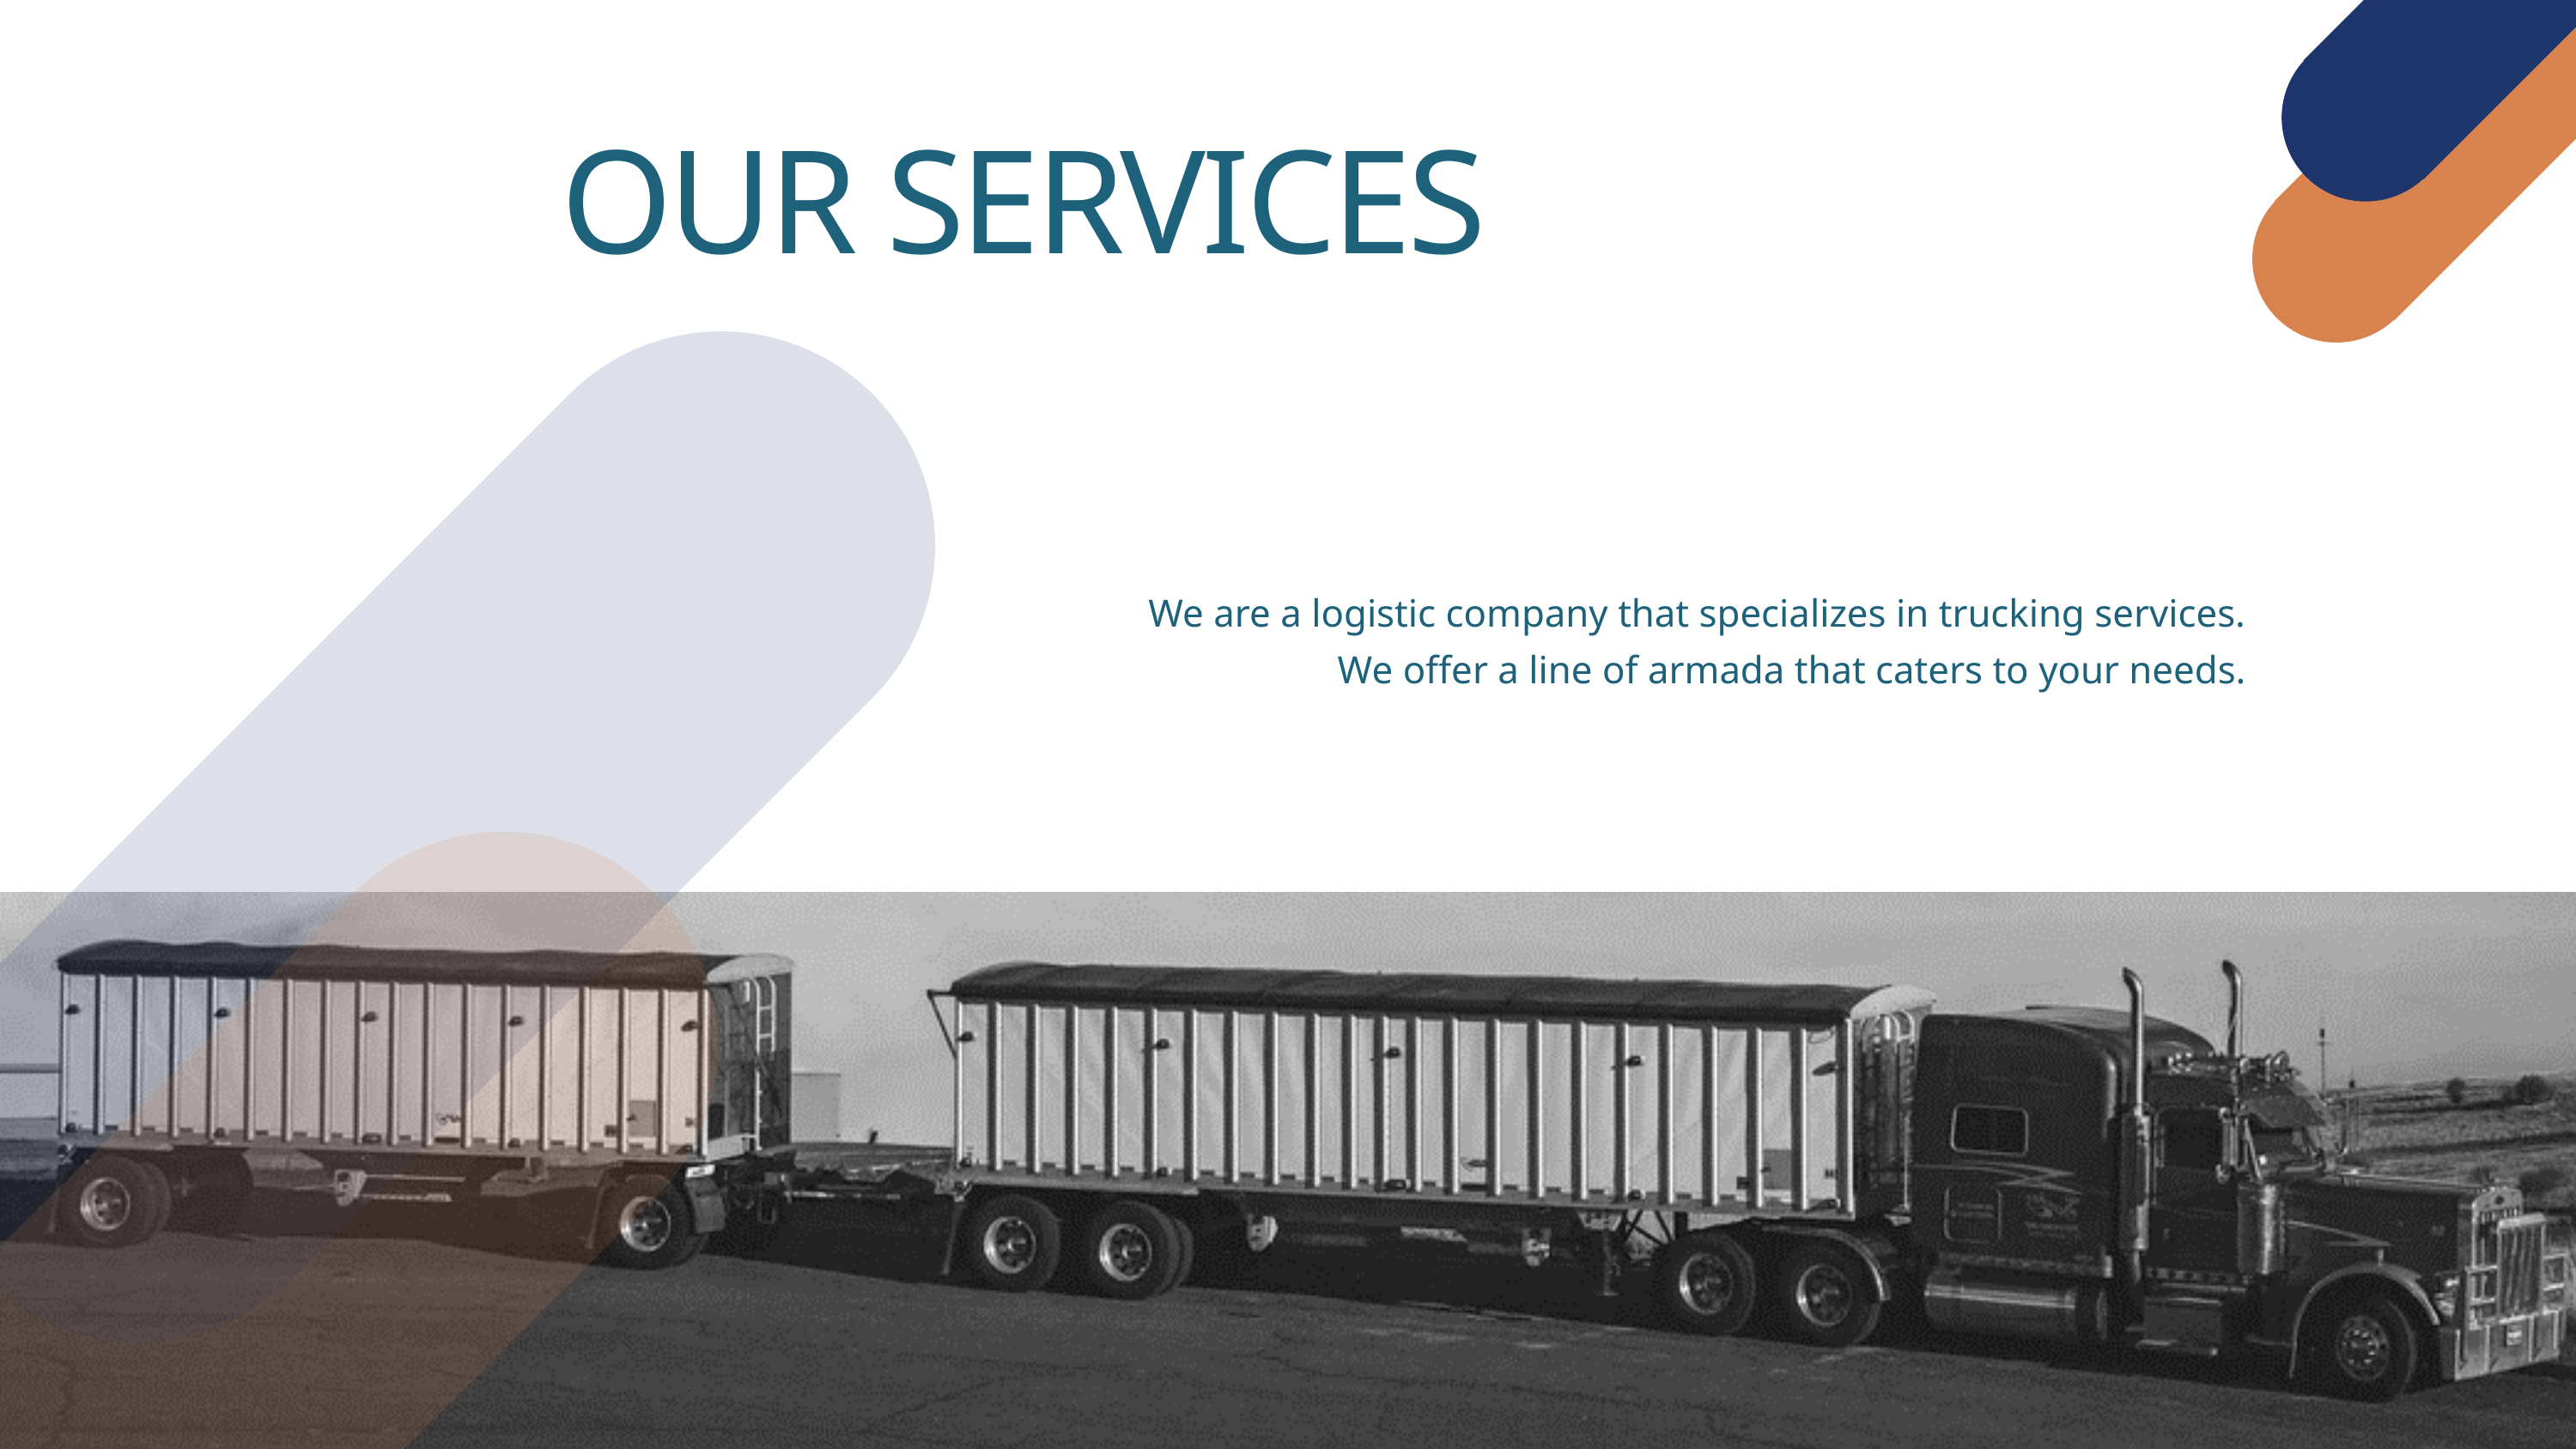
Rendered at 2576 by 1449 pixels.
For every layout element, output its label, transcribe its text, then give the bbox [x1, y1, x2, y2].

text_box OUR SERVICES [144, 124, 1487, 282]
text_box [2203, 0, 2576, 392]
picture [1051, 892, 2576, 1449]
text_box We are a logistic company that specializes in trucking services. We offer a line of armada that caters to your needs. [1057, 578, 2247, 692]
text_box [0, 216, 1051, 1449]
